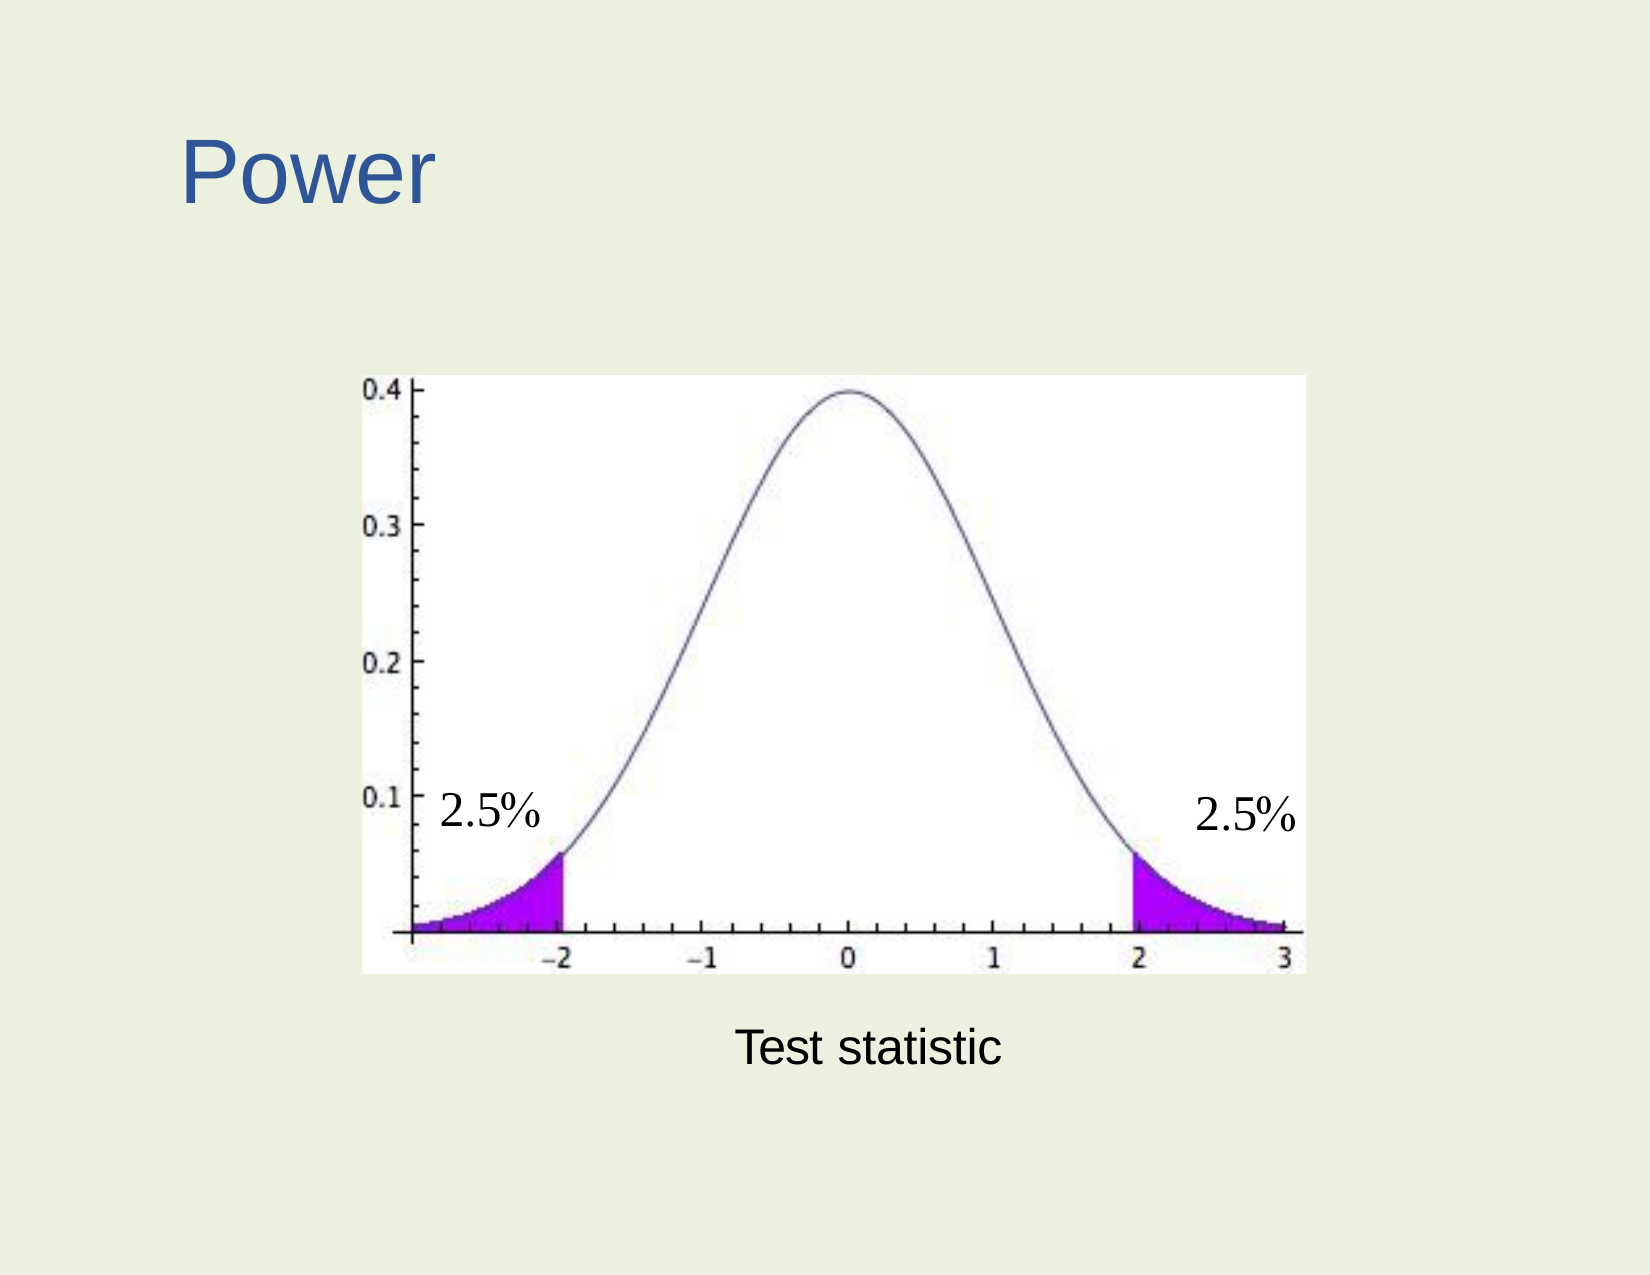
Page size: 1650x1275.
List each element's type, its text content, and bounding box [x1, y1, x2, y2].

text_box [362, 374, 1307, 974]
text_box Power [162, 104, 988, 230]
text_box  [1193, 778, 1378, 841]
text_box Test statistic [637, 1012, 1098, 1075]
text_box  [437, 774, 623, 837]
